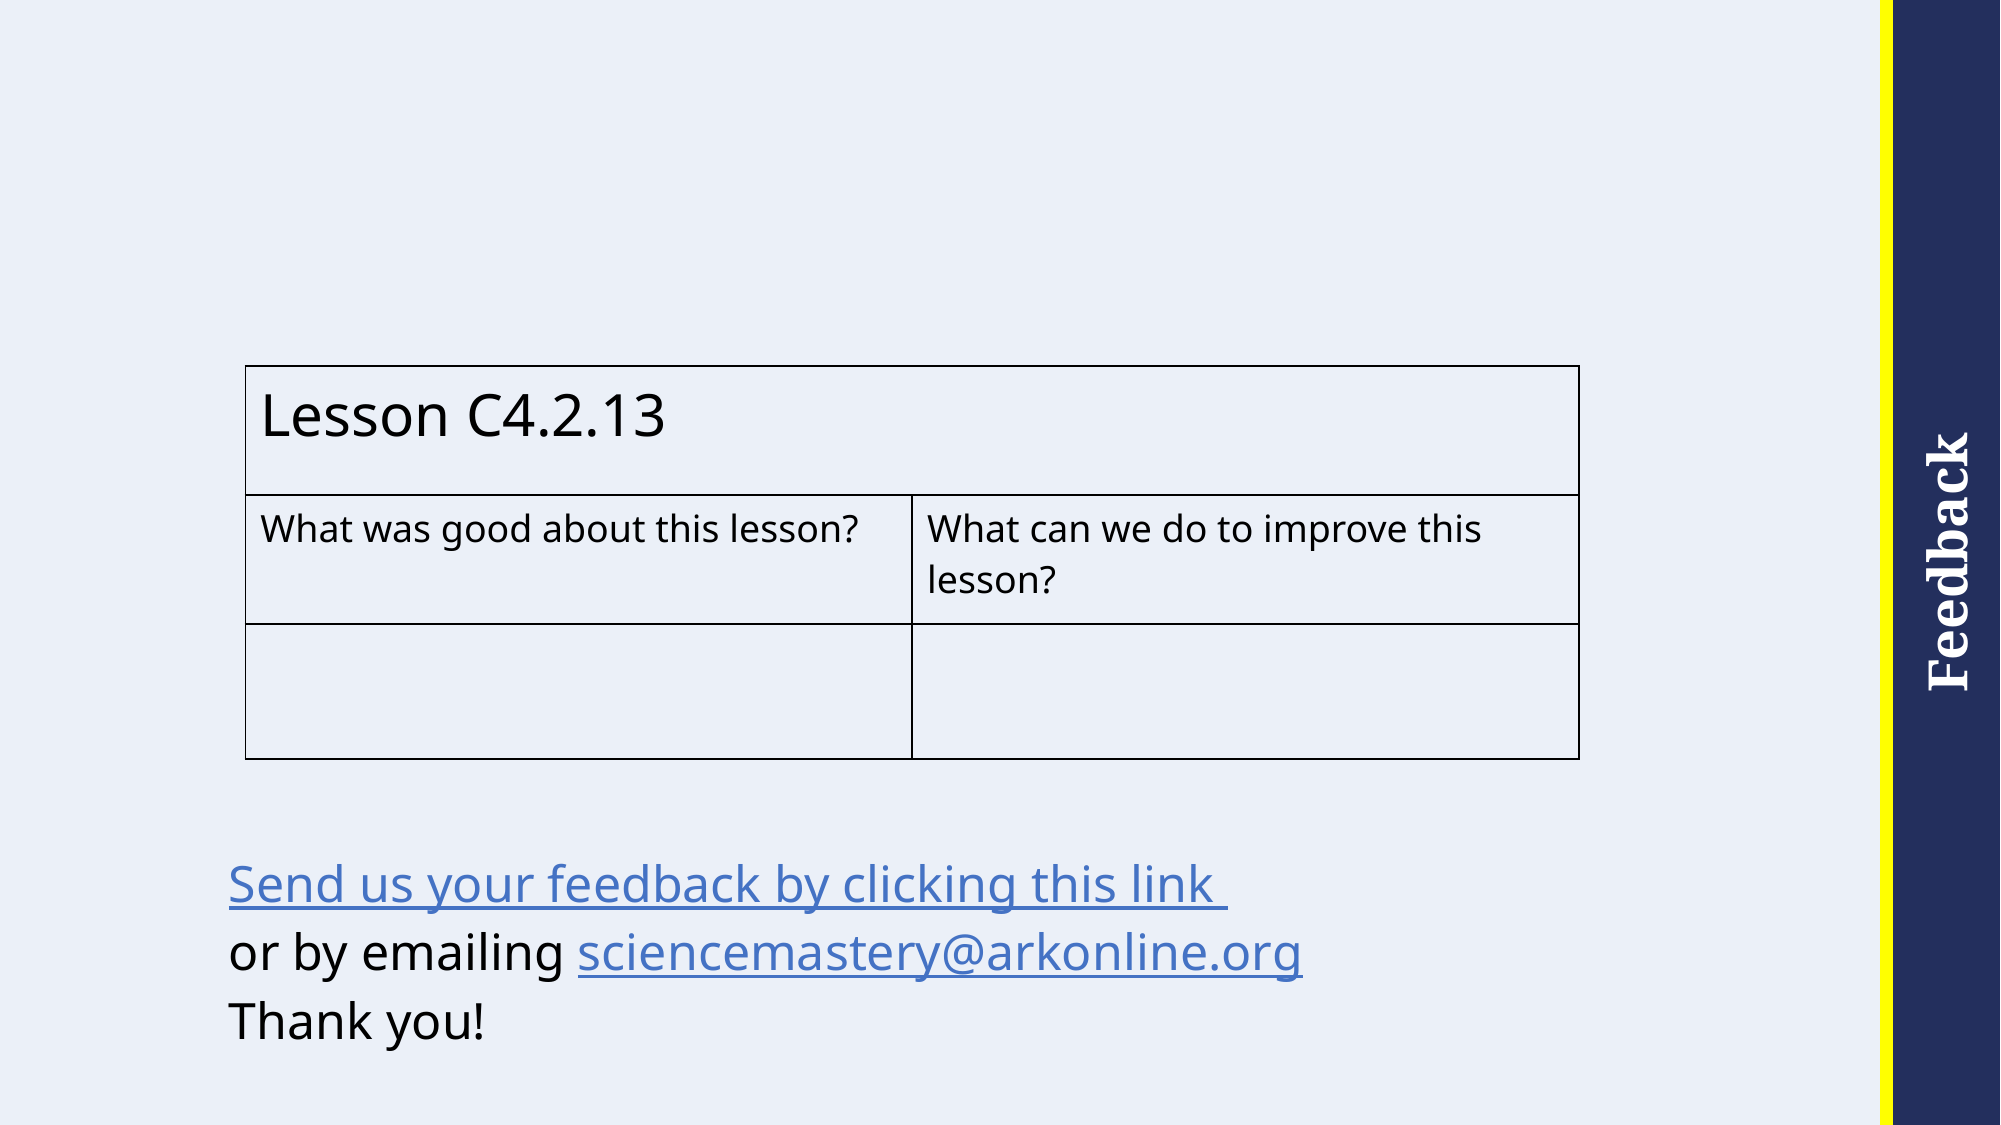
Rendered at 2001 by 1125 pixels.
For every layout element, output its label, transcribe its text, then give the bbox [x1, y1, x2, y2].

table_cell What can we do to improve this lesson? [913, 496, 1578, 623]
table_header Lesson C4.2.13 [246, 367, 1578, 494]
text_box Send us your feedback by clicking this link or by emailing sciencemastery@arkonline.org Thank you! [214, 845, 1803, 1057]
table_cell What was good about this lesson? [246, 496, 911, 623]
table_cell [246, 625, 911, 758]
table_cell [913, 625, 1578, 758]
